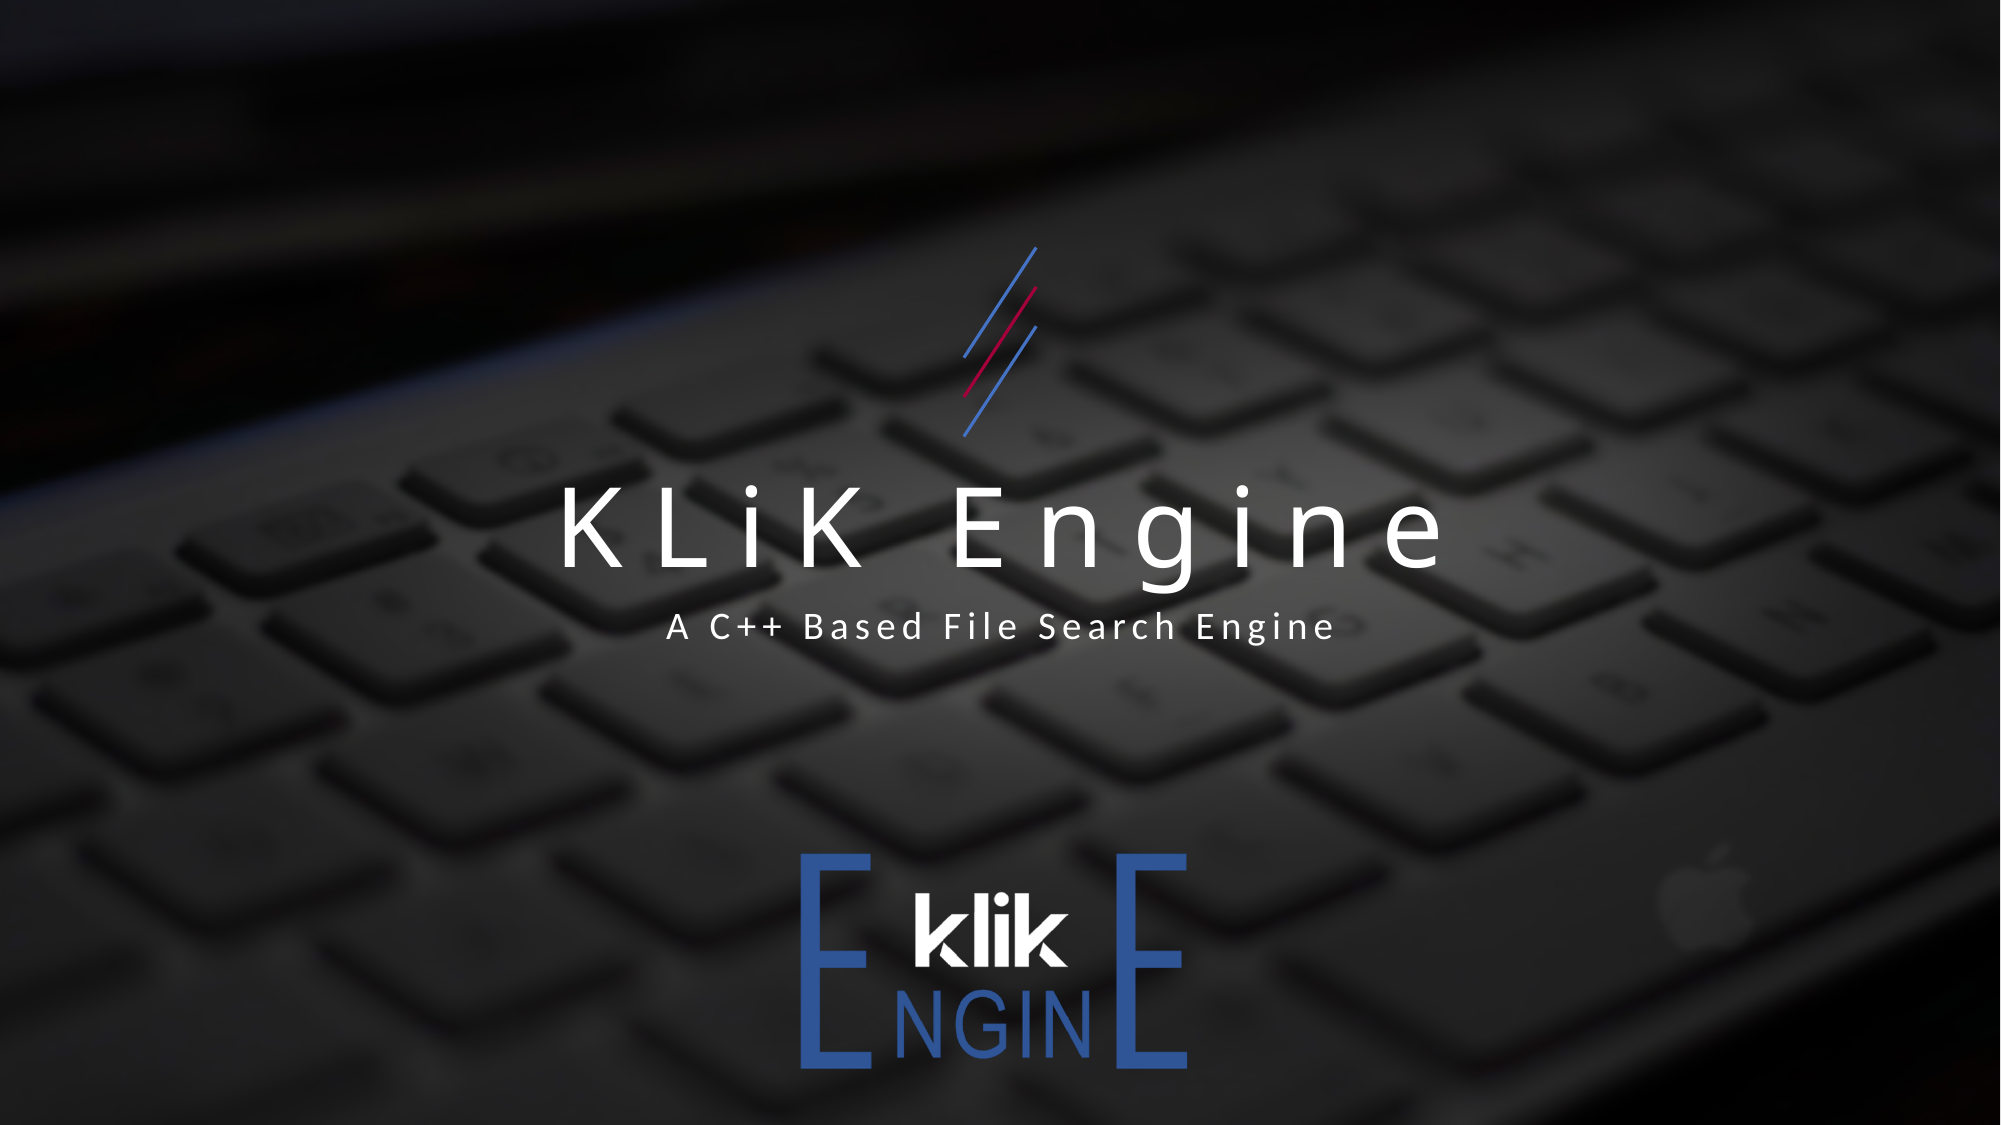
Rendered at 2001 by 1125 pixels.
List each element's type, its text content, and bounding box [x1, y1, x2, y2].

picture [0, 0, 2001, 1125]
list A C++ Based File Search Engine [106, 598, 1894, 662]
title KLiK Engine [99, 480, 1900, 600]
